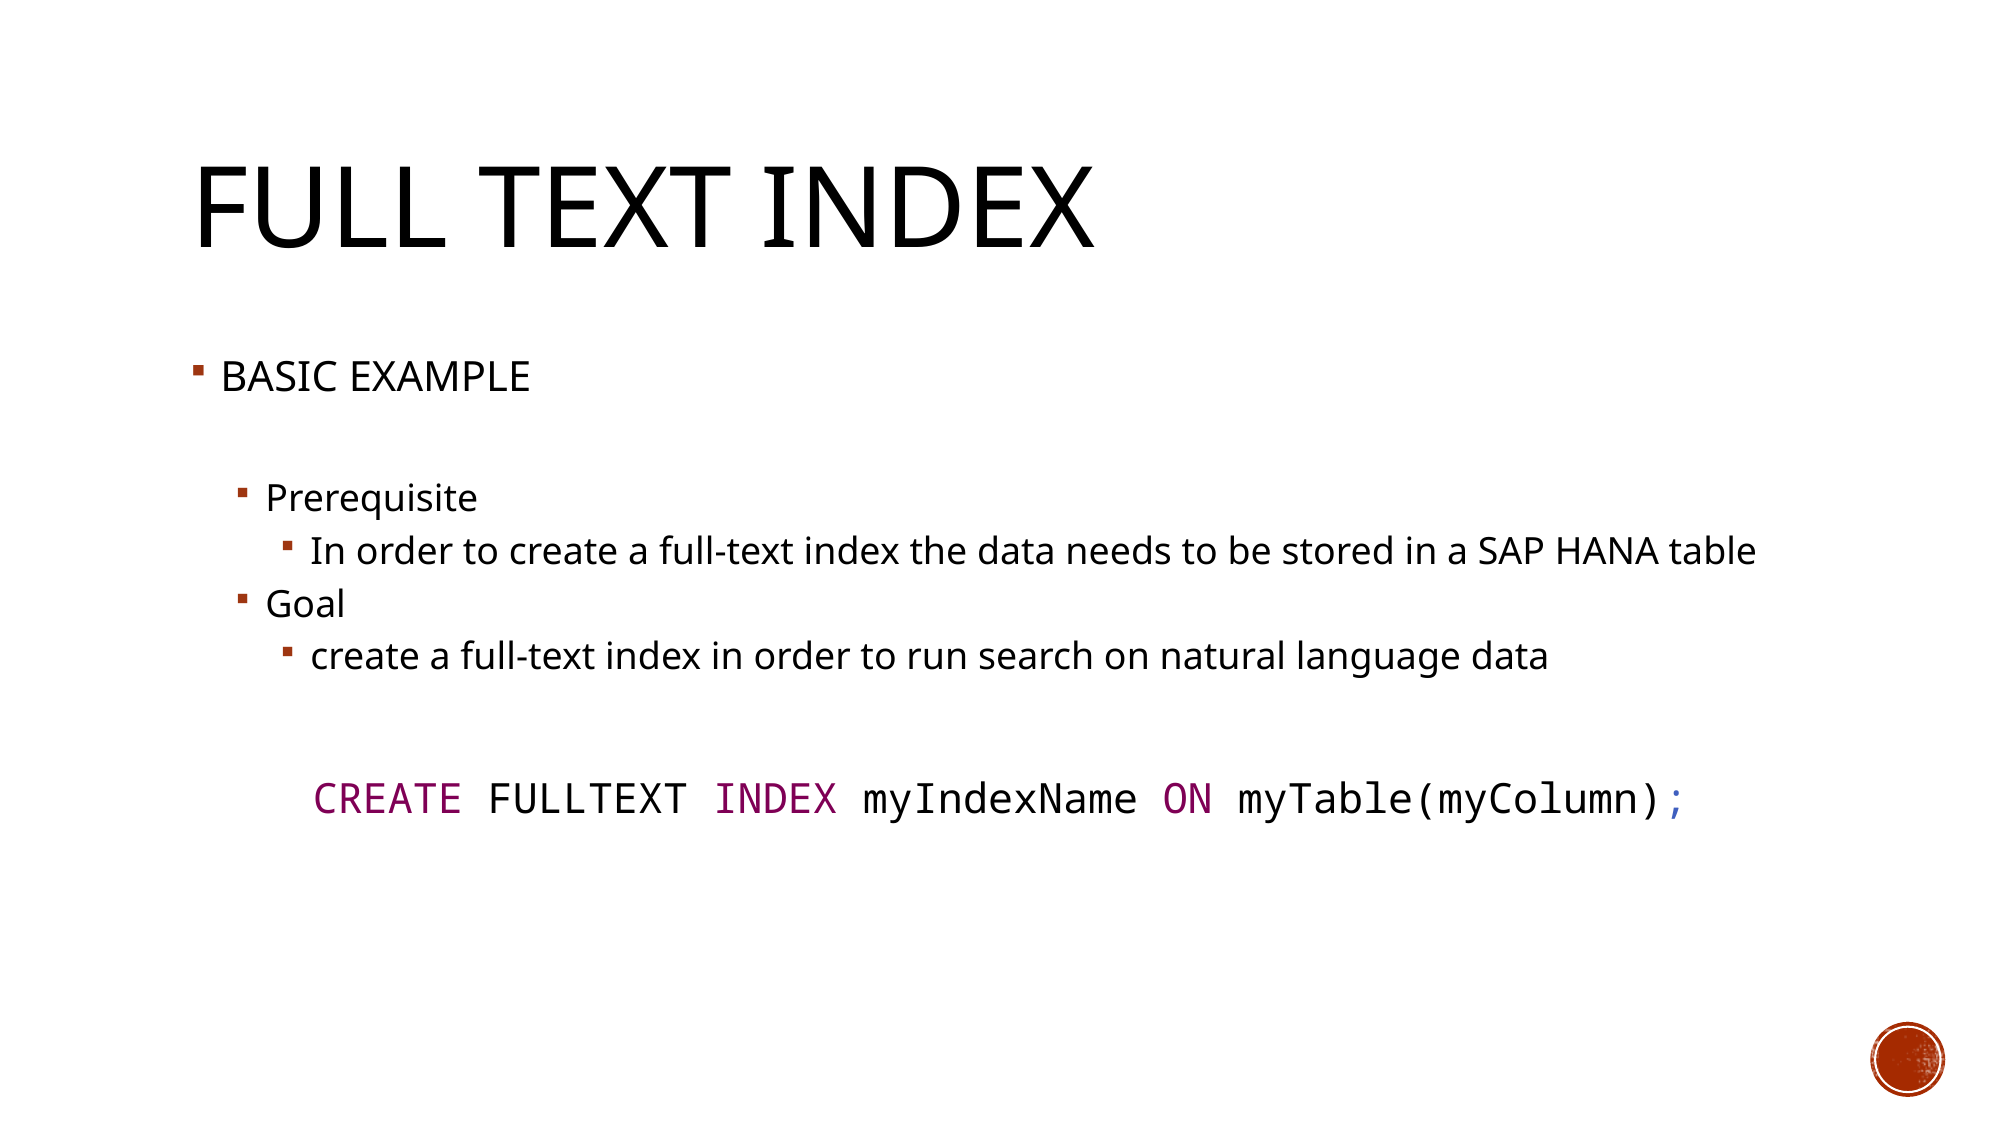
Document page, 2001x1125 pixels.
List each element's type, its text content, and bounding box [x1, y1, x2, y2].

list BASIC EXAMPLE Prerequisite In order to create a full-text index the data needs to be stored in a SAP HANA table Goal create a full-text index in order to run search on natural language data CREATE FULLTEXT INDEX myIndexName ON myTable(myColumn); [175, 348, 1826, 1013]
title FULL TEXT INDEX [175, 79, 1826, 344]
